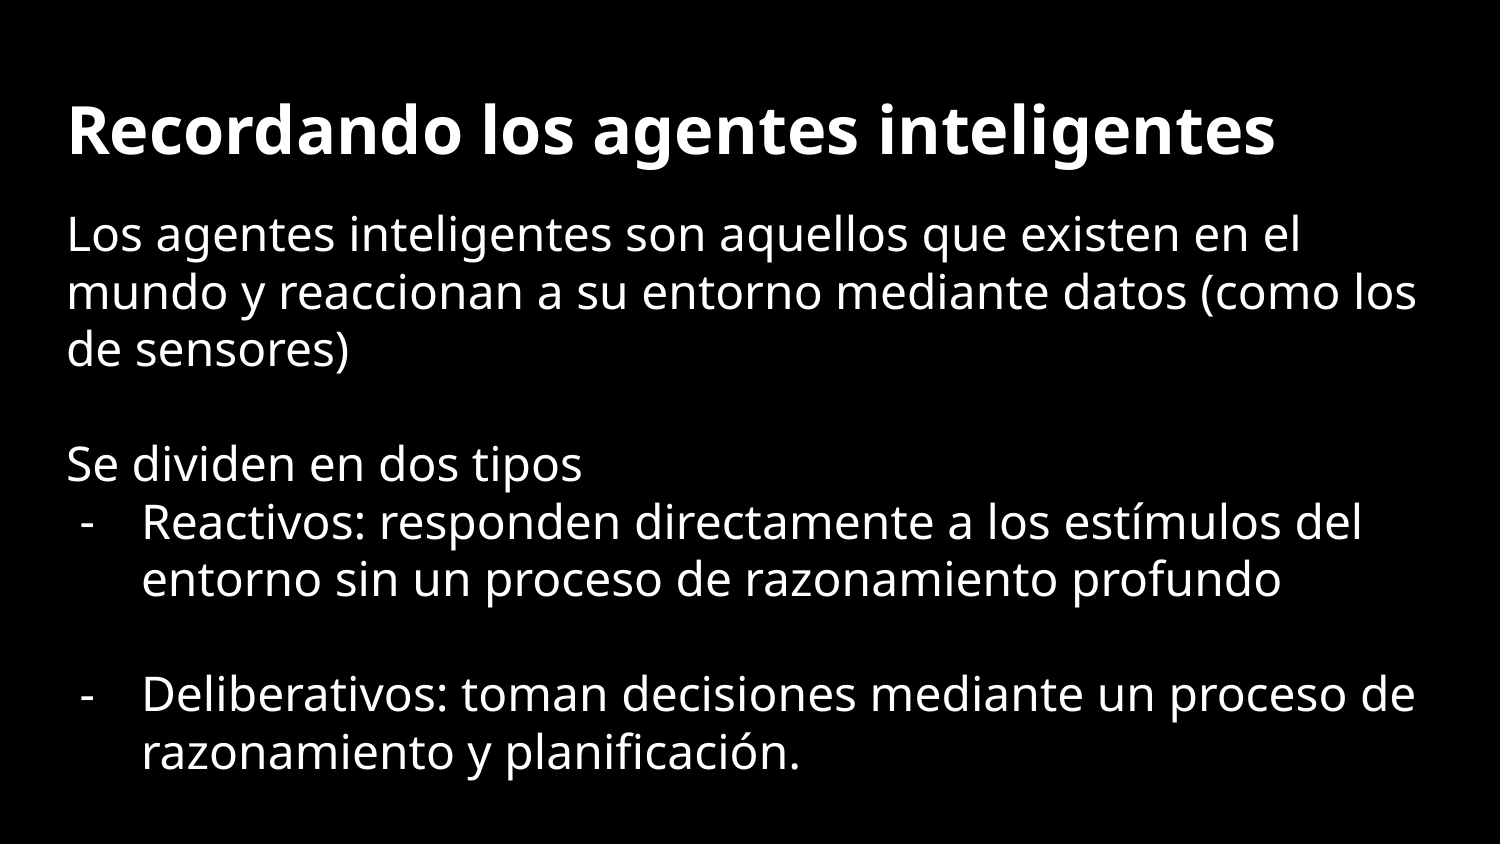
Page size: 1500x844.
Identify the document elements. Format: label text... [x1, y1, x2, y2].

list Los agentes inteligentes son aquellos que existen en el mundo y reaccionan a su entorno mediante datos (como los de sensores) Se dividen en dos tipos Reactivos: responden directamente a los estímulos del entorno sin un proceso de razonamiento profundo Deliberativos: toman decisiones mediante un proceso de razonamiento y planificación. [51, 189, 1449, 750]
title Recordando los agentes inteligentes [51, 72, 1474, 167]
